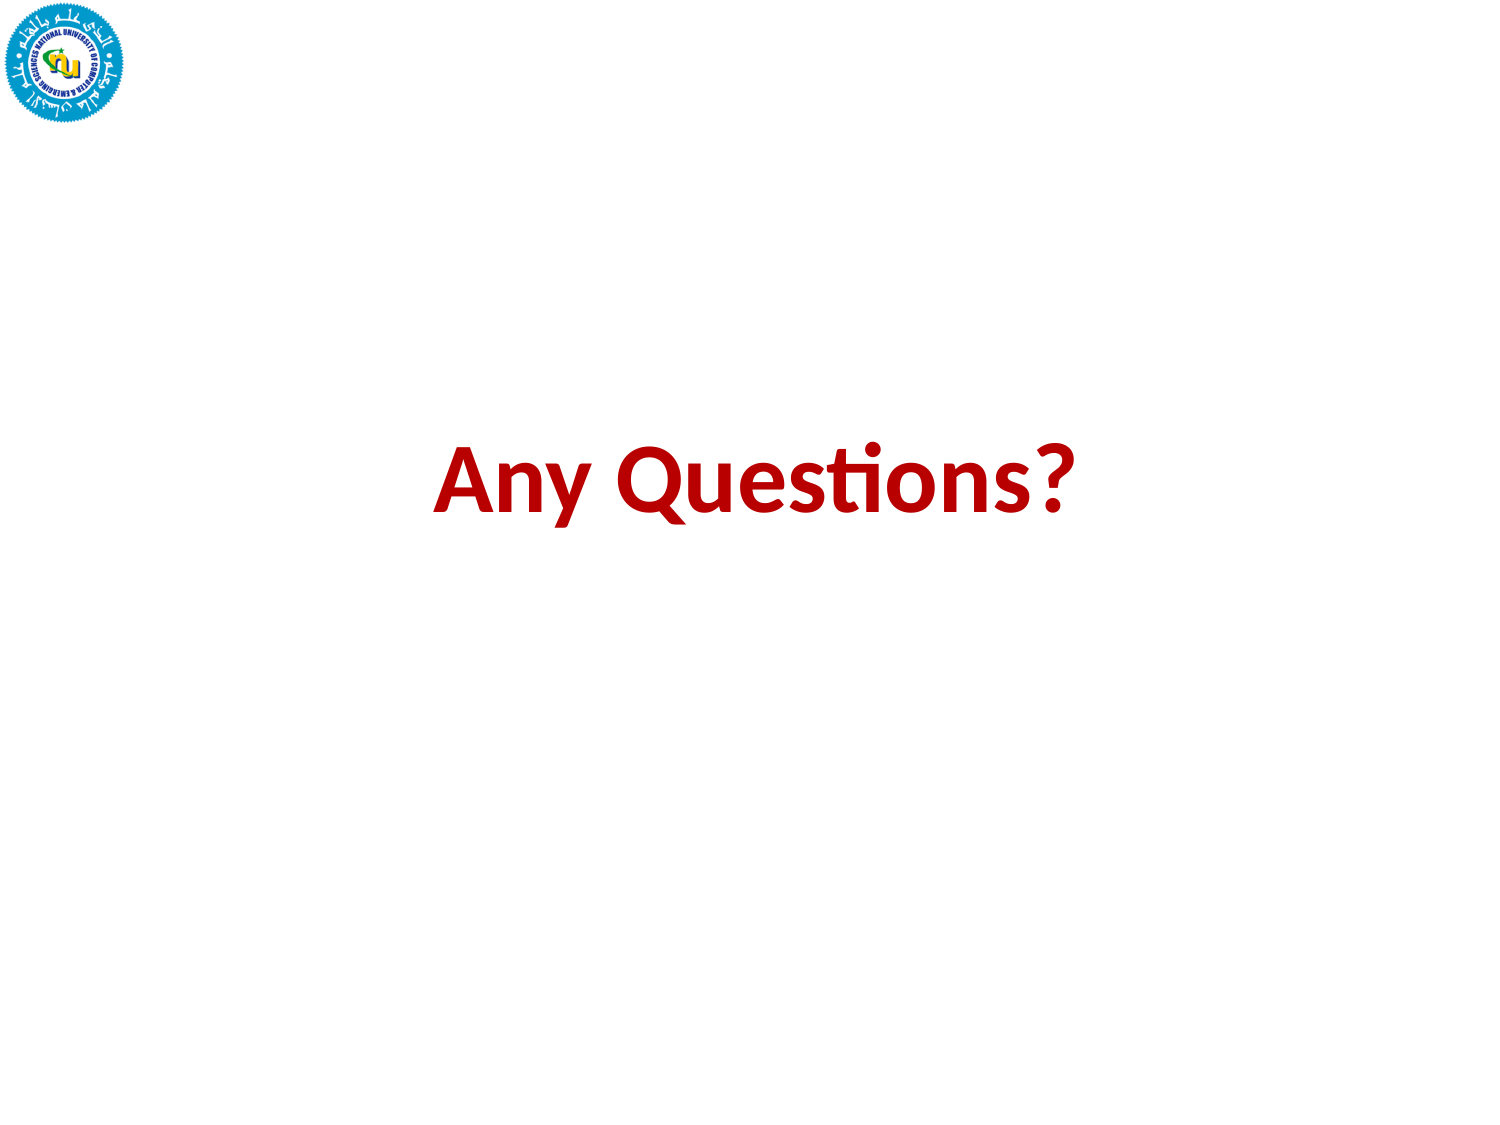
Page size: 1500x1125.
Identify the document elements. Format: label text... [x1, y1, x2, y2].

title Any Questions? [12, 407, 1500, 538]
picture [49, 103, 59, 107]
picture [69, 69, 124, 123]
picture [105, 63, 112, 76]
picture [79, 100, 86, 107]
picture [30, 28, 38, 35]
picture [29, 27, 99, 98]
picture [34, 97, 41, 104]
picture [94, 32, 102, 42]
picture [4, 2, 124, 123]
picture [18, 63, 24, 75]
picture [90, 91, 98, 98]
picture [56, 16, 70, 22]
picture [24, 80, 30, 87]
